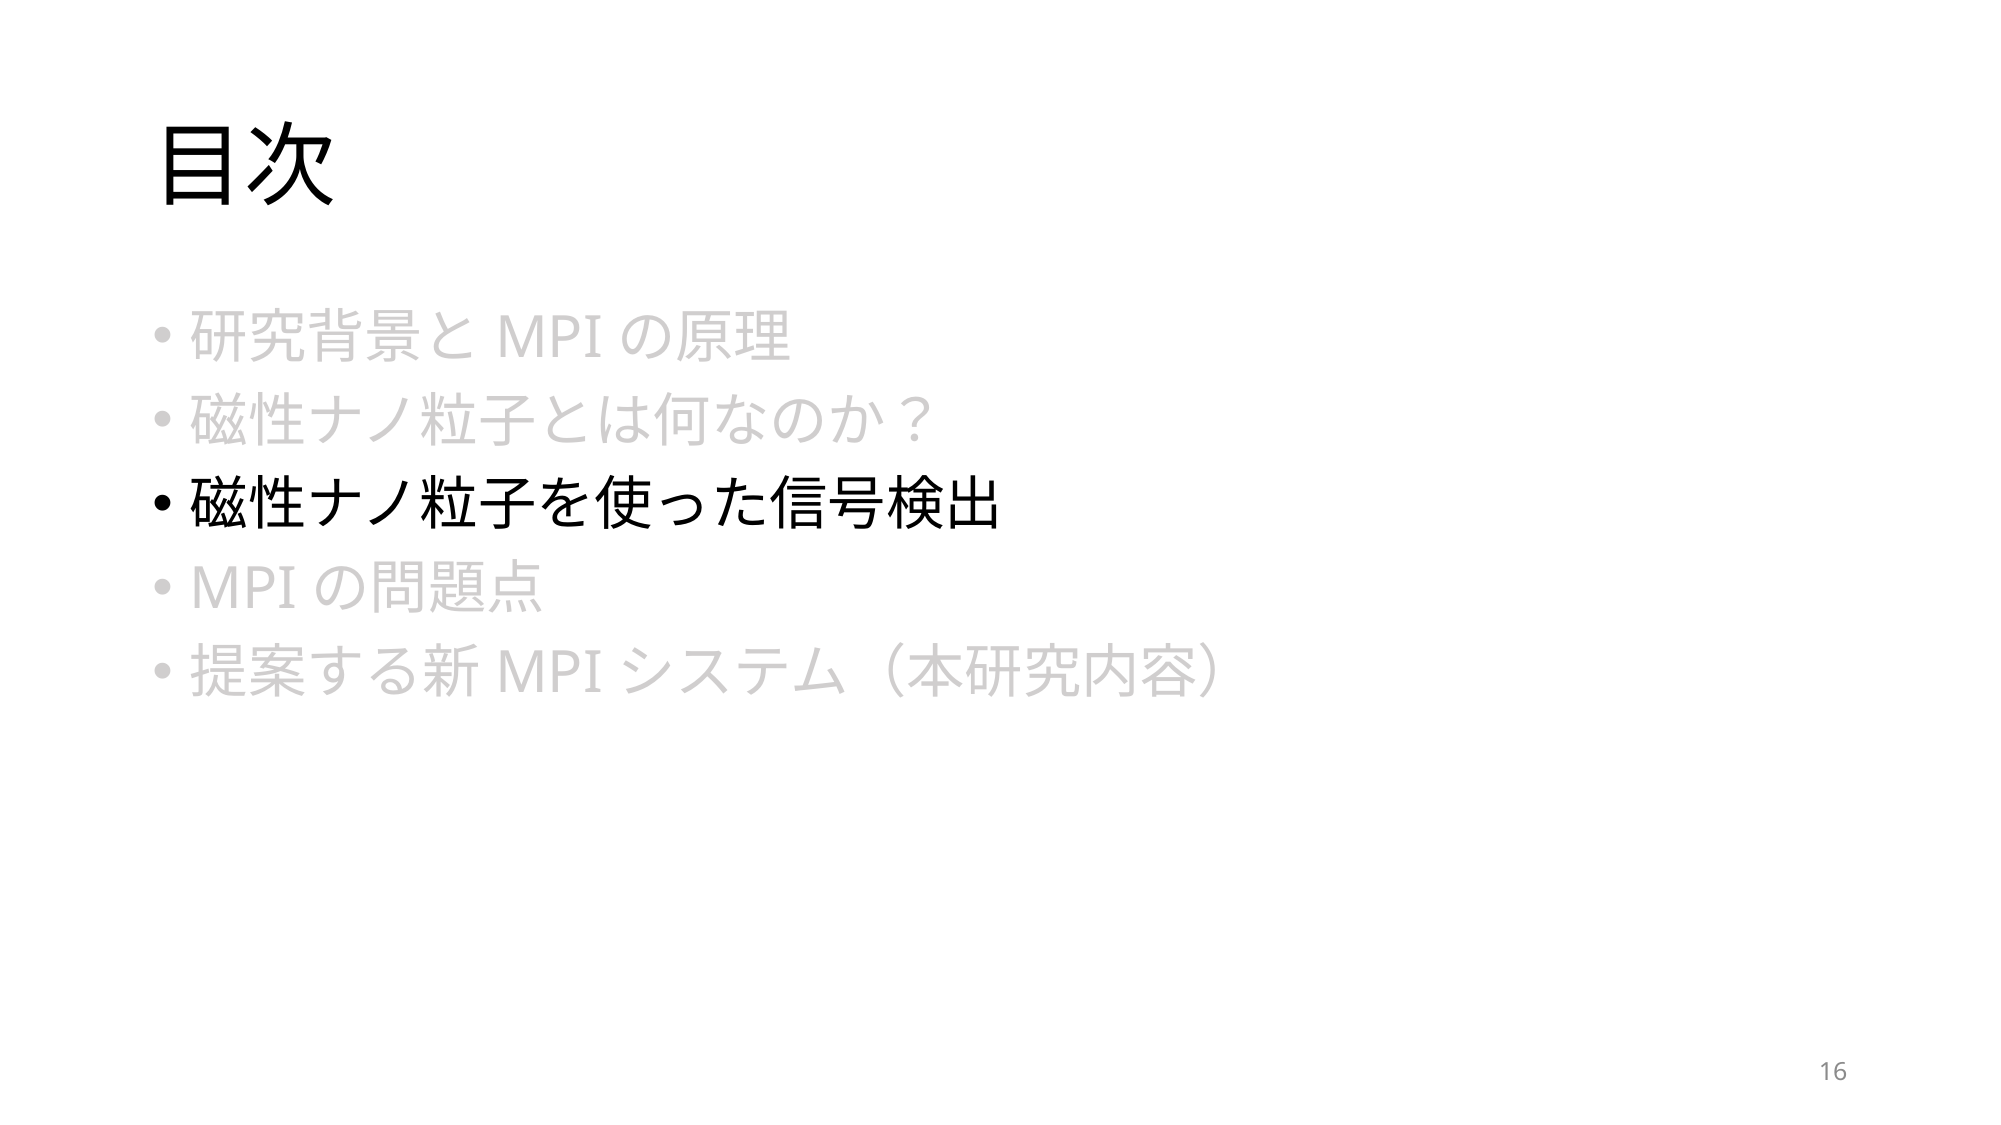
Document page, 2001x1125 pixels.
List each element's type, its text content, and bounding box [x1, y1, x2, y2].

title 目次 [137, 59, 1863, 278]
slide_number 16 [1412, 1042, 1863, 1103]
list 研究背景とMPIの原理 磁性ナノ粒子とは何なのか？ 磁性ナノ粒子を使った信号検出 MPIの問題点 提案する新MPIシステム（本研究内容） [137, 299, 1863, 1014]
